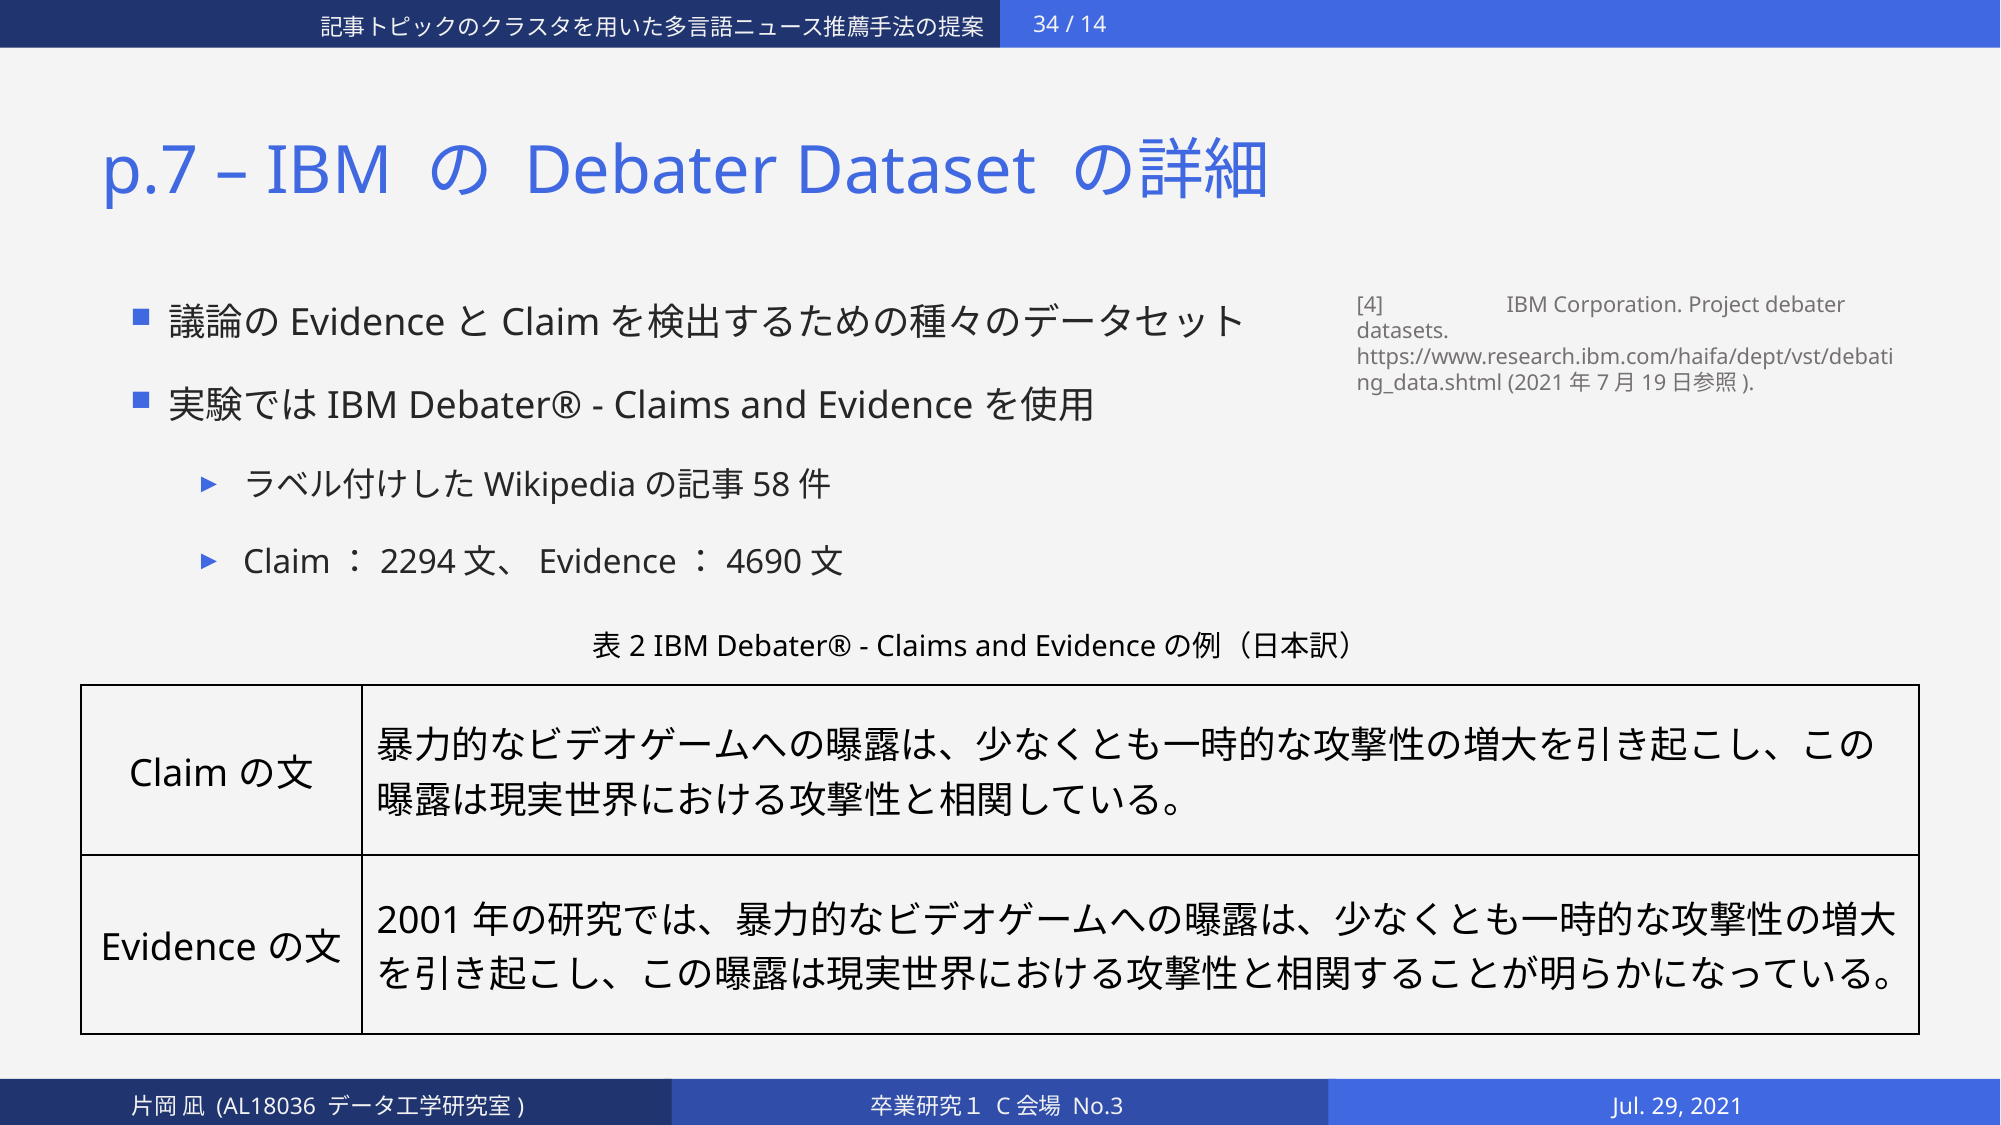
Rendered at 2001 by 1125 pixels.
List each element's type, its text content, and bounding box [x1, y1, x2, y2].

table_cell 2001年の研究では、暴力的なビデオゲームへの曝露は、少なくとも一時的な攻撃性の増大を引き起こし、この曝露は現実世界における攻撃性と相関することが明らかになっている。 [363, 856, 1918, 1033]
title p.7 – IBM の Debater Dataset の詳細 [86, 63, 1925, 281]
table_cell Evidenceの文 [82, 856, 361, 1033]
text_box [4] IBM Corporation. Project debater datasets. https://www.research.ibm.com/haifa/dept/vst/debating_data.shtml (2021年7月19日参照). [1341, 282, 1923, 429]
list 議論のEvidenceとClaimを検出するための種々のデータセット 実験ではIBM Debater® - Claims and Evidenceを使用 ラベル付けしたWikipediaの記事58件 Claim：2294文、Evidence：4690文 [115, 277, 1893, 684]
table_header Claimの文 [82, 686, 361, 854]
table_header 暴力的なビデオゲームへの曝露は、少なくとも一時的な攻撃性の増大を引き起こし、この曝露は現実世界における攻撃性と相関している。 [363, 686, 1918, 854]
text_box 表2 IBM Debater® - Claims and Evidenceの例（日本訳） [578, 619, 1384, 670]
